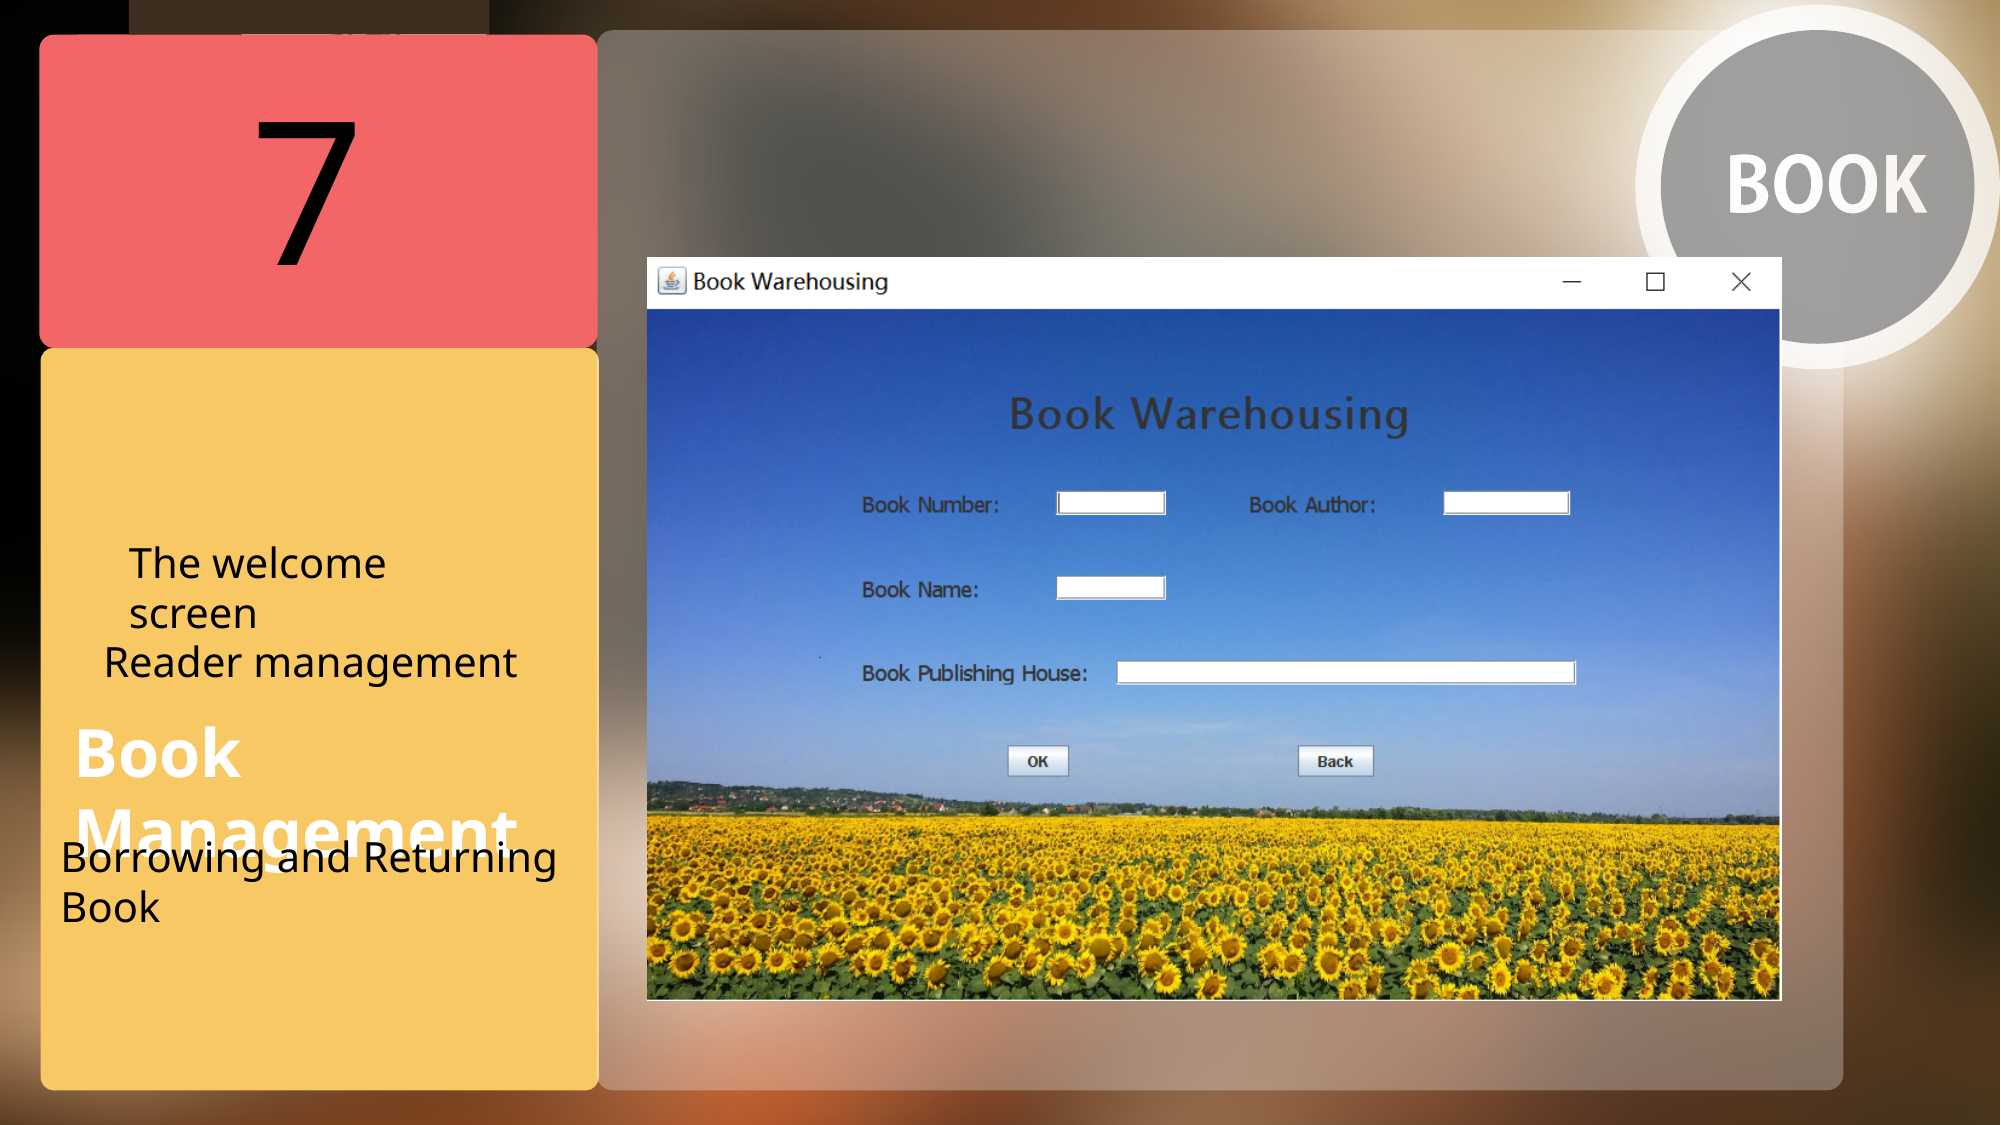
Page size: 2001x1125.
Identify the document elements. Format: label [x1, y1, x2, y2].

picture [0, 0, 2000, 1125]
text_box [1635, 4, 2000, 370]
